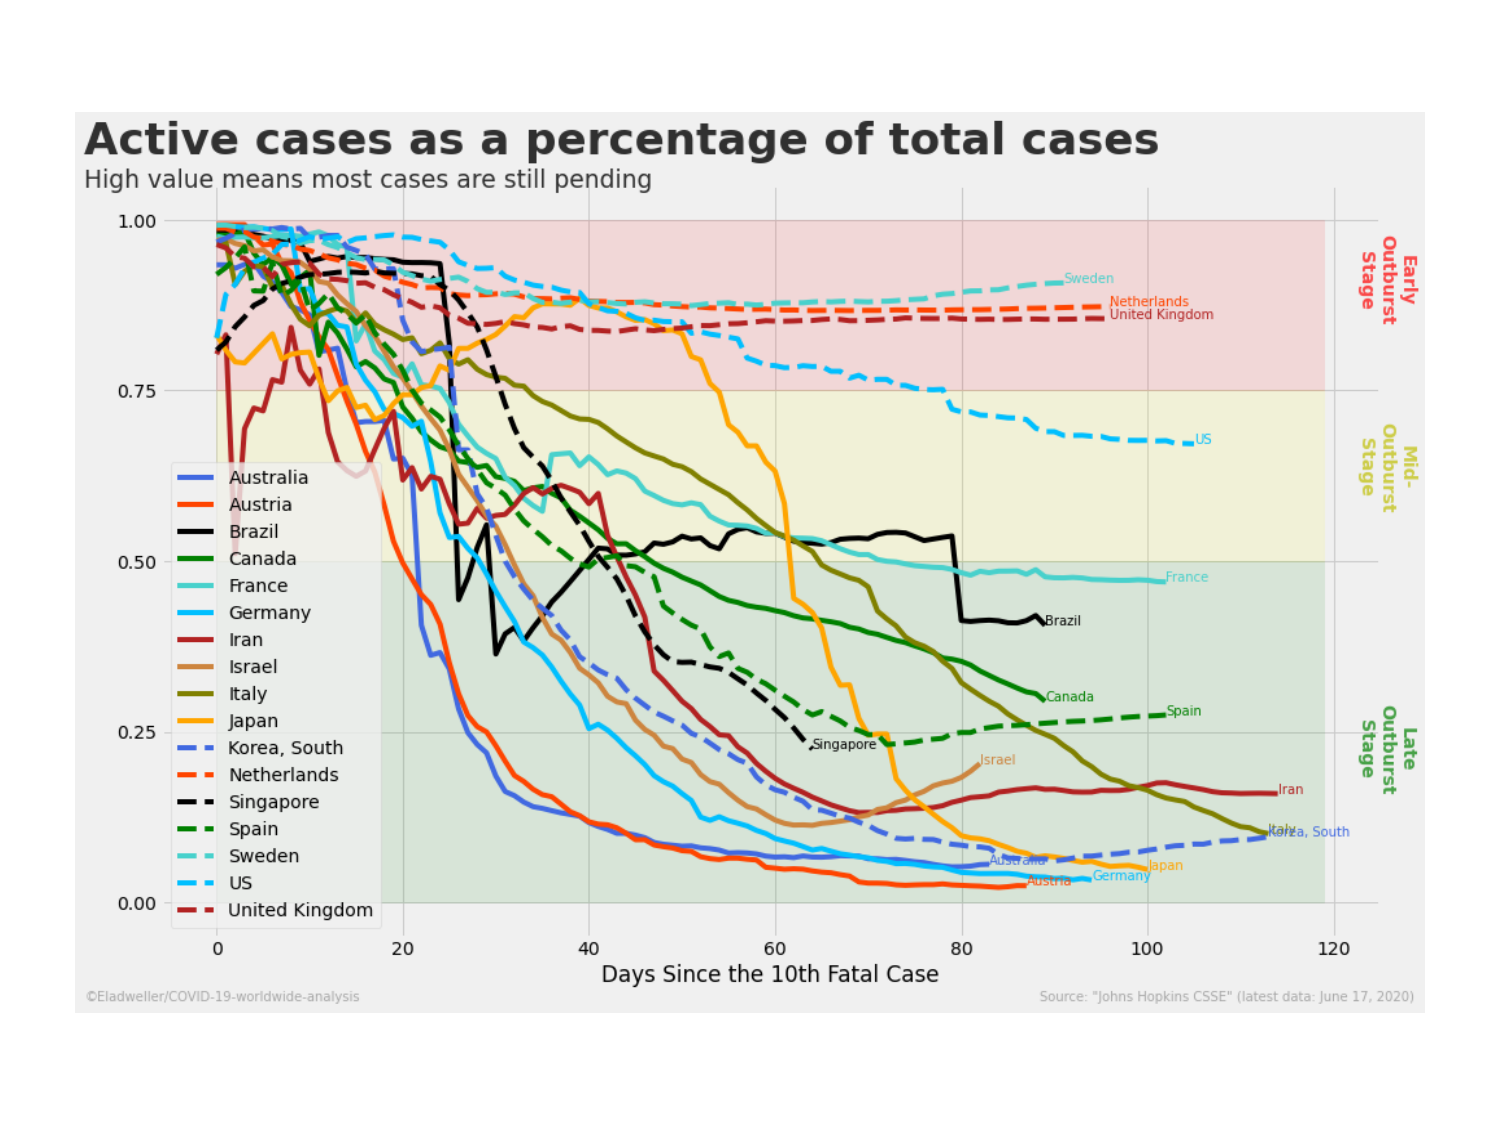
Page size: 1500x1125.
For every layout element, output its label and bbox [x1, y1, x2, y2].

picture [74, 112, 1426, 1013]
